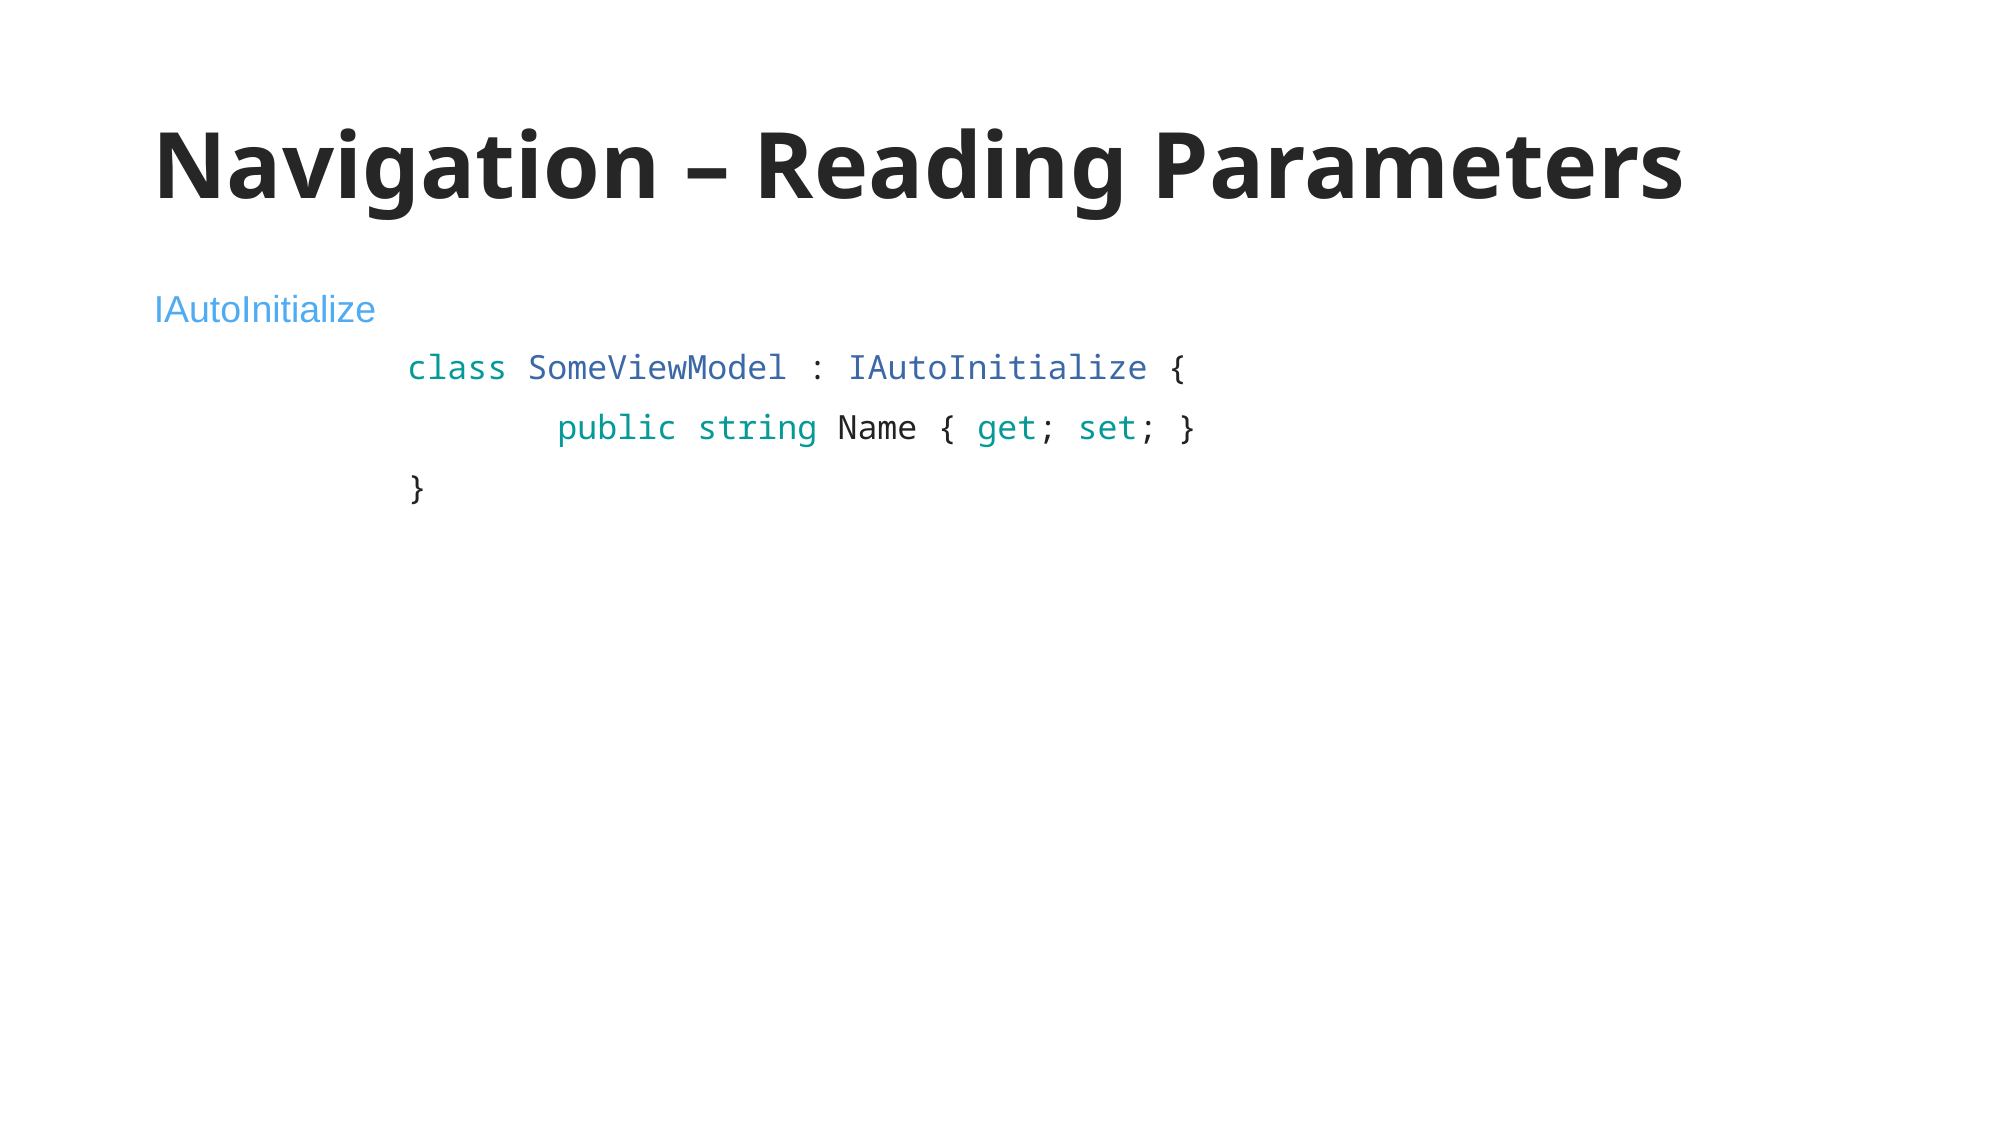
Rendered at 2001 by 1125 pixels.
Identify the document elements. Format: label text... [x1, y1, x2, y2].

text_box class SomeViewModel : IAutoInitialize { public string Name { get; set; } } [392, 318, 1630, 514]
title Navigation – Reading Parameters [137, 59, 1863, 278]
text_box IAutoInitialize [138, 277, 392, 337]
